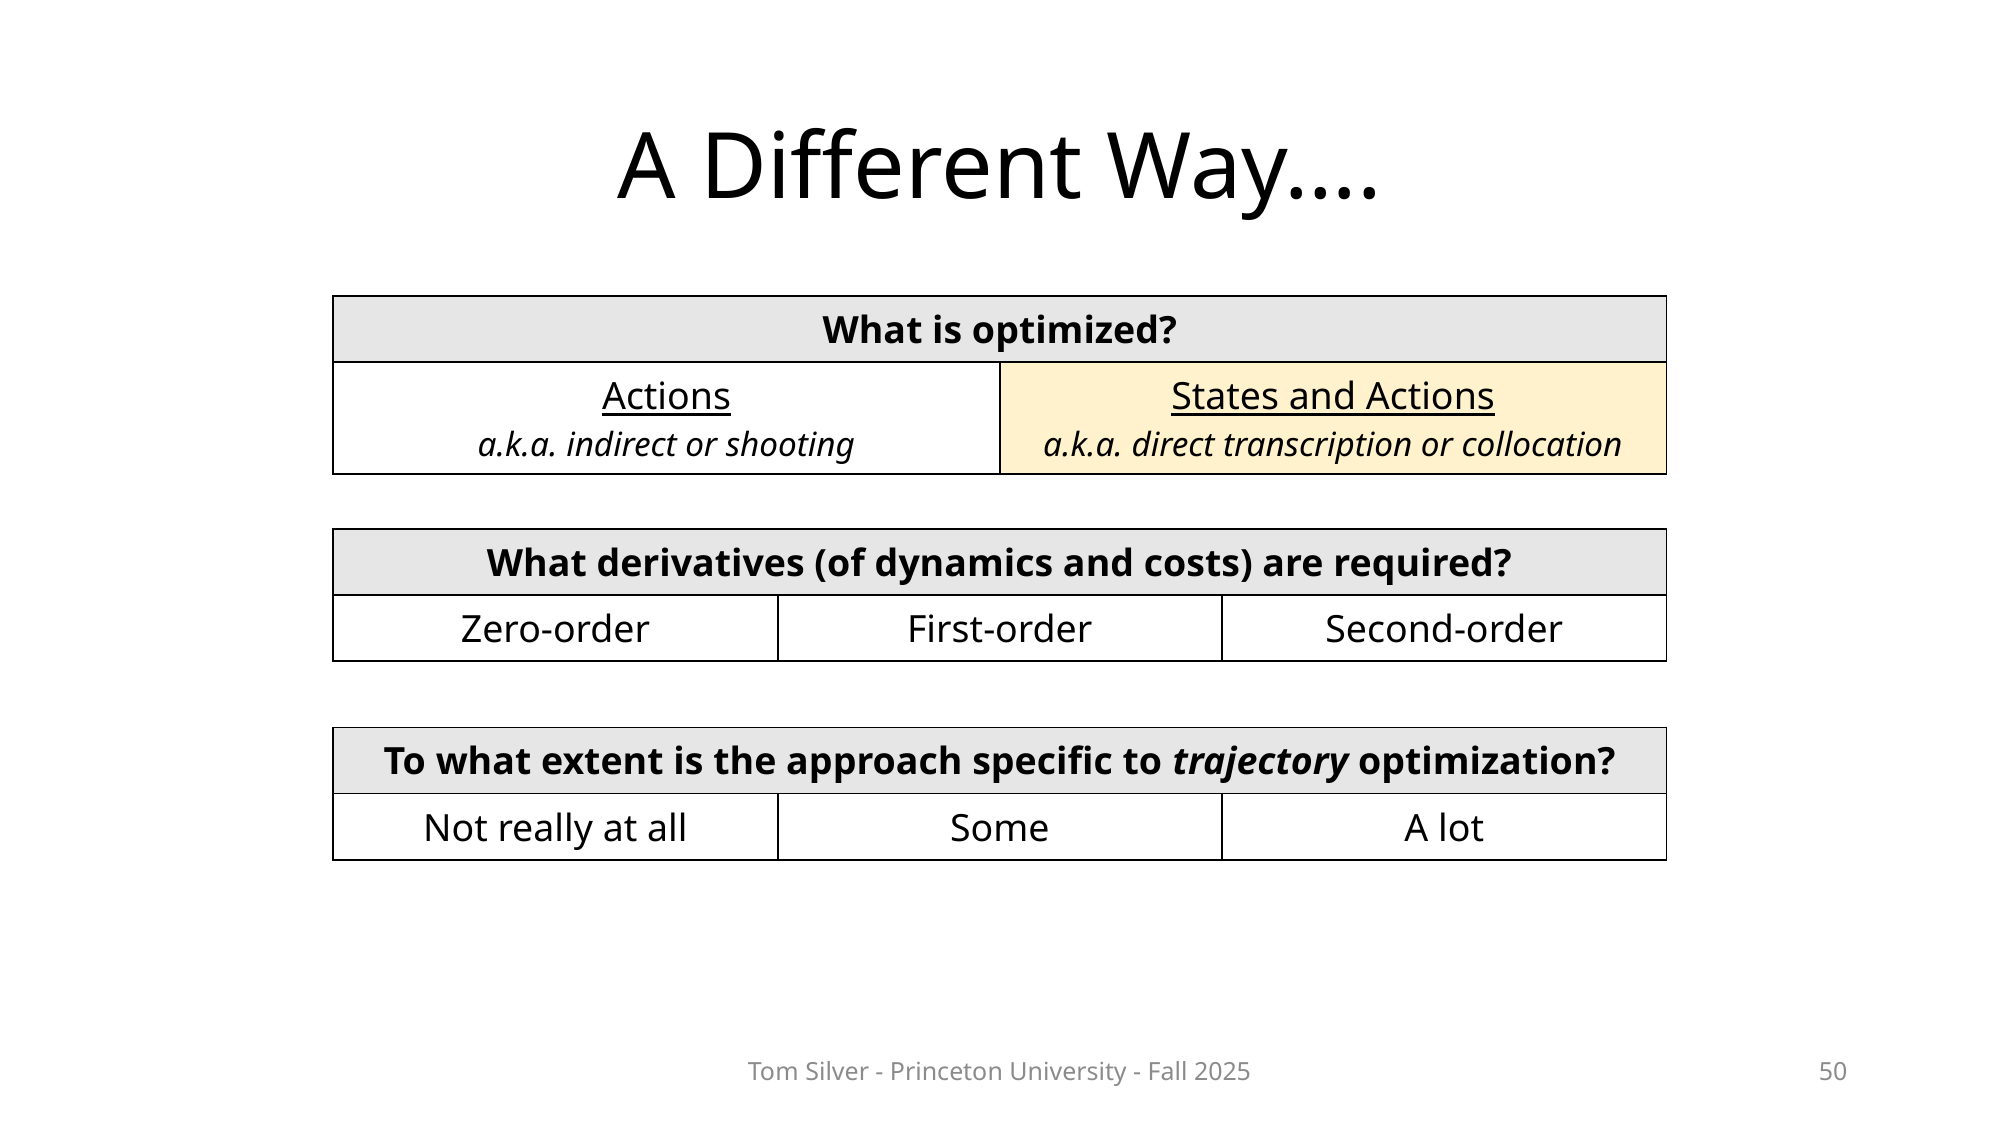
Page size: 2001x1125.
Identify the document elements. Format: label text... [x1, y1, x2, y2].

table_cell A lot [1223, 794, 1666, 859]
table_cell States and Actions a.k.a. direct transcription or collocation [1001, 363, 1666, 473]
table_cell First-order [779, 596, 1221, 660]
table_header What is optimized? [334, 297, 1666, 361]
footer Tom Silver - Princeton University - Fall 2025 [662, 1042, 1338, 1103]
table_cell Second-order [1223, 596, 1666, 660]
table_cell Zero-order [334, 596, 777, 660]
title A Different Way…. [137, 59, 1863, 278]
table_header To what extent is the approach specific to trajectory optimization? [334, 728, 1666, 793]
table_cell Some [779, 794, 1221, 859]
table_cell Actions a.k.a. indirect or shooting [334, 363, 999, 473]
slide_number 50 [1412, 1042, 1863, 1103]
table_header What derivatives (of dynamics and costs) are required? [334, 530, 1666, 594]
table_cell Not really at all [334, 794, 777, 859]
